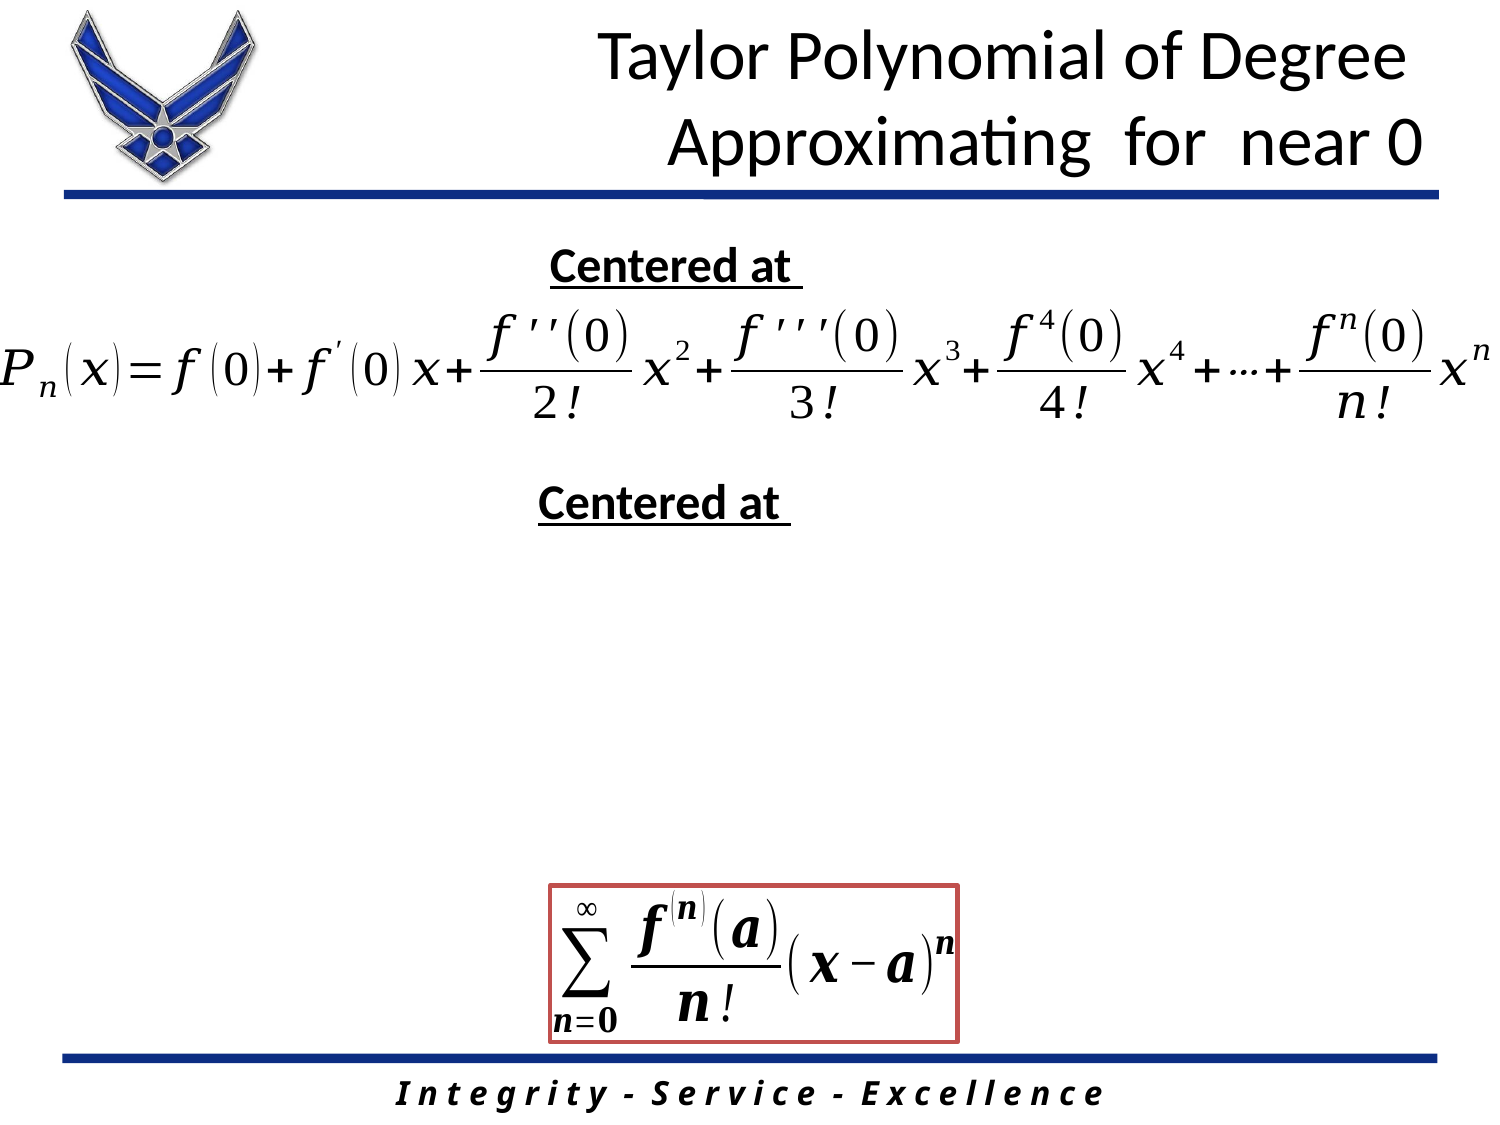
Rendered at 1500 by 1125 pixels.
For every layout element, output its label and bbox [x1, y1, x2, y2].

picture [65, 5, 261, 188]
